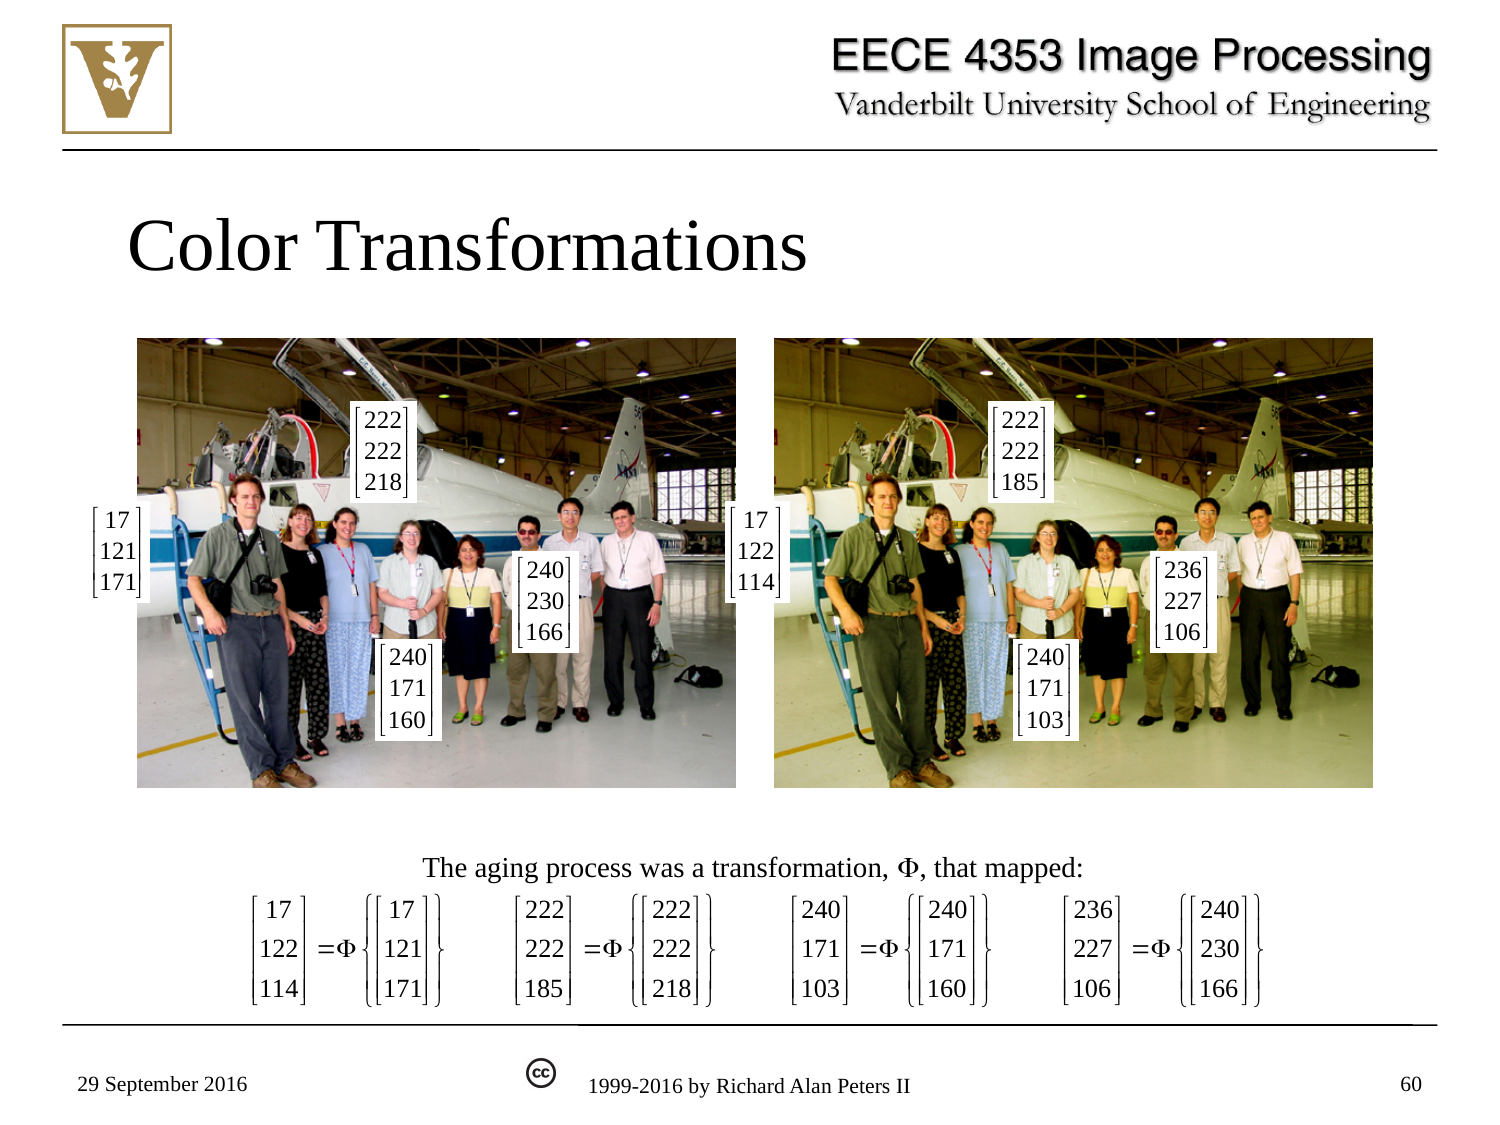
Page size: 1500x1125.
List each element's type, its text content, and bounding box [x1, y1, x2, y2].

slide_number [62, 1037, 375, 1113]
slide_number 60 [1125, 1037, 1438, 1113]
picture [774, 338, 1374, 788]
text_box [724, 500, 790, 604]
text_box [246, 887, 1270, 1013]
picture [826, 25, 1436, 133]
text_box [374, 638, 442, 741]
footer 1999-2016 by Richard Alan Peters II [476, 1038, 1022, 1114]
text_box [87, 500, 151, 604]
title Color Transformations [112, 181, 1388, 300]
text_box The aging process was a transformation, , that mapped: [407, 807, 1099, 885]
picture [62, 24, 172, 134]
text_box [349, 400, 417, 504]
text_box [1149, 550, 1217, 654]
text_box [987, 400, 1055, 504]
picture [137, 338, 736, 788]
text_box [512, 550, 580, 654]
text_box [1012, 638, 1080, 741]
